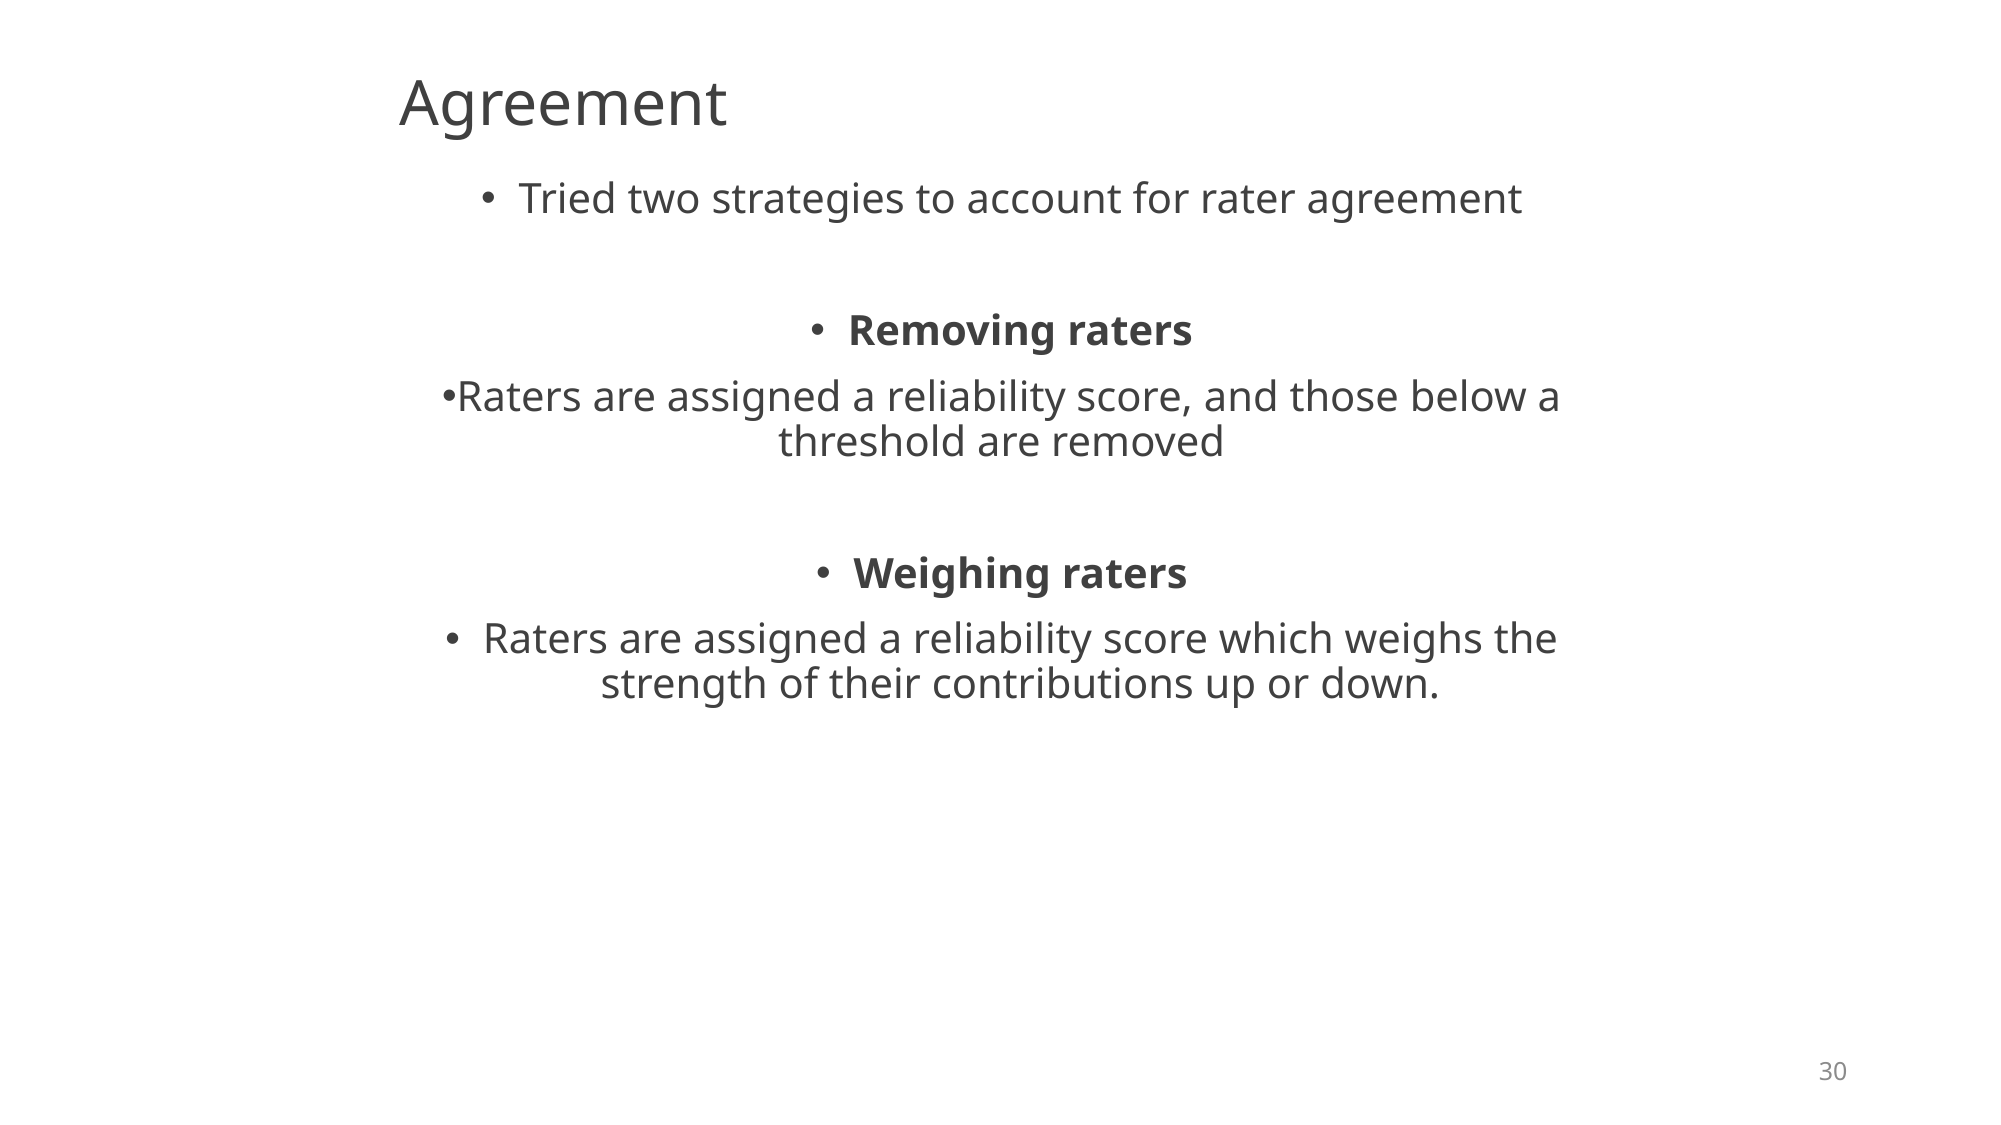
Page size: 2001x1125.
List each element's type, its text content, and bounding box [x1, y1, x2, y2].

title Agreement [384, 60, 1619, 150]
list Tried two strategies to account for rater agreement Removing raters Raters are assigned a reliability score, and those below a threshold are removed Weighing raters Raters are assigned a reliability score which weighs the strength of their contributions up or down. [384, 169, 1619, 768]
slide_number 30 [1412, 1042, 1863, 1103]
